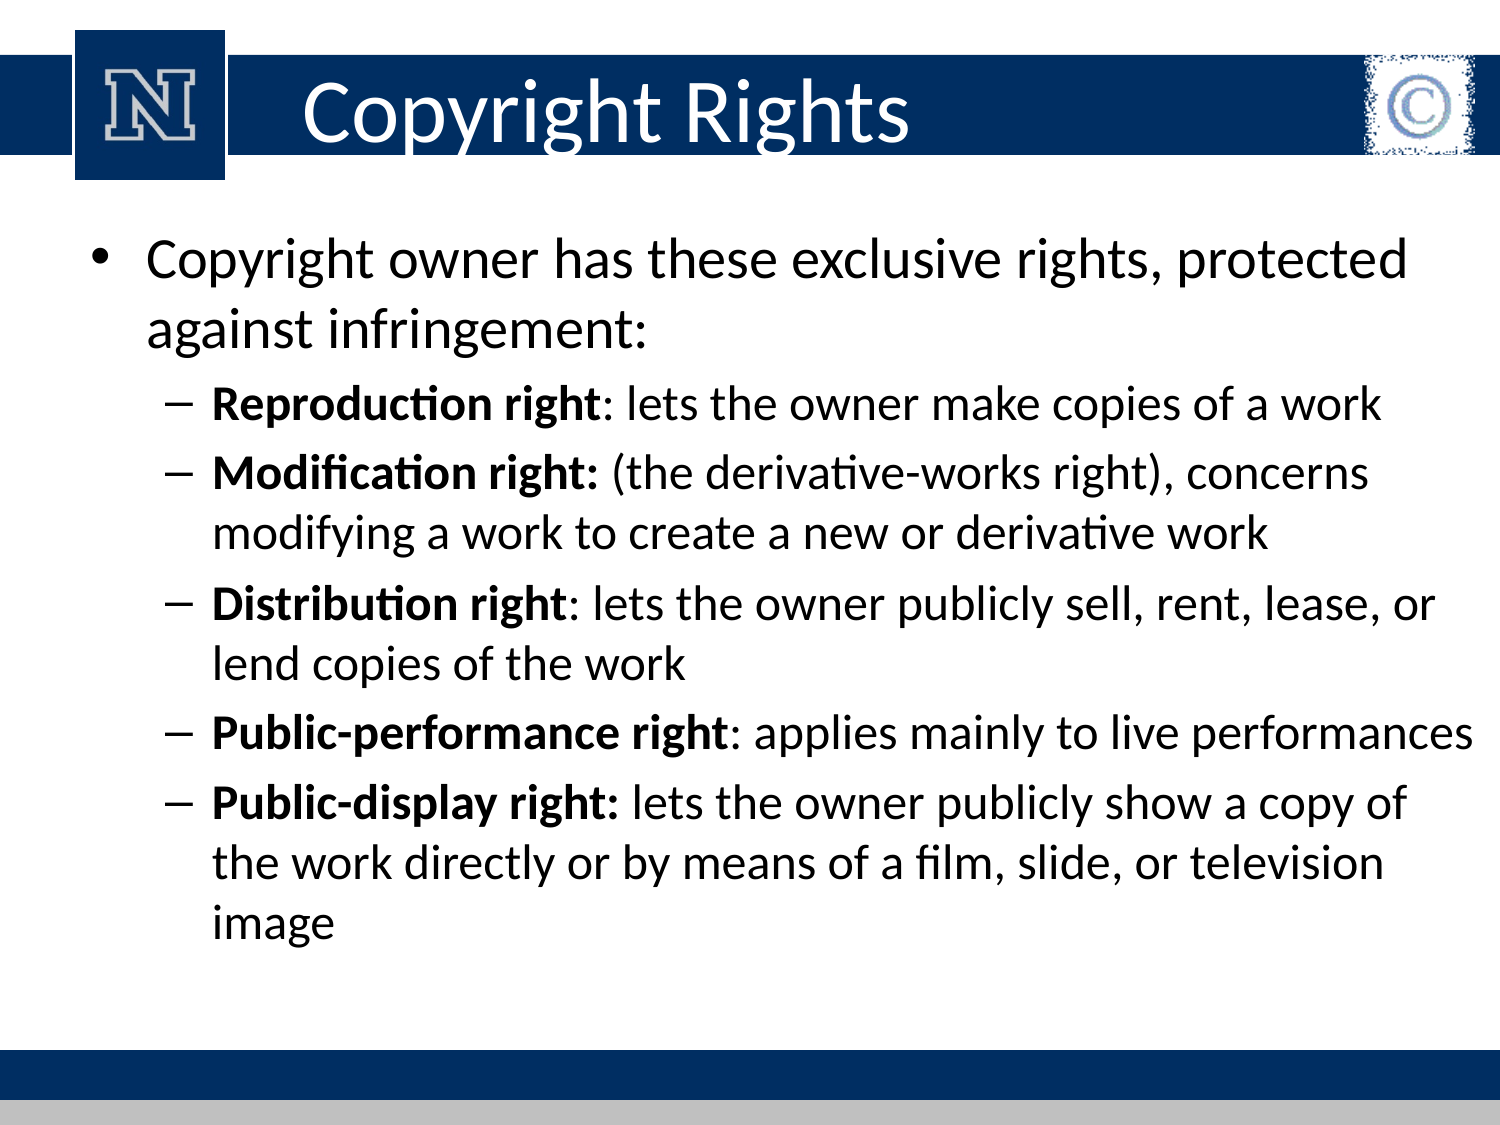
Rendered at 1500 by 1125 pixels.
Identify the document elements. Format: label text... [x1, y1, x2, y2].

title Copyright Rights [287, 12, 1475, 200]
picture [75, 30, 225, 180]
list Copyright owner has these exclusive rights, protected against infringement: Reproduction right: lets the owner make copies of a work Modification right: (the derivative-works right), concerns modifying a work to create a new or derivative work Distribution right: lets the owner publicly sell, rent, lease, or lend copies of the work Public-performance right: applies mainly to live performances Public-display right: lets the owner publicly show a copy of the work directly or by means of a film, slide, or television image [75, 212, 1500, 1005]
picture [1363, 49, 1476, 162]
